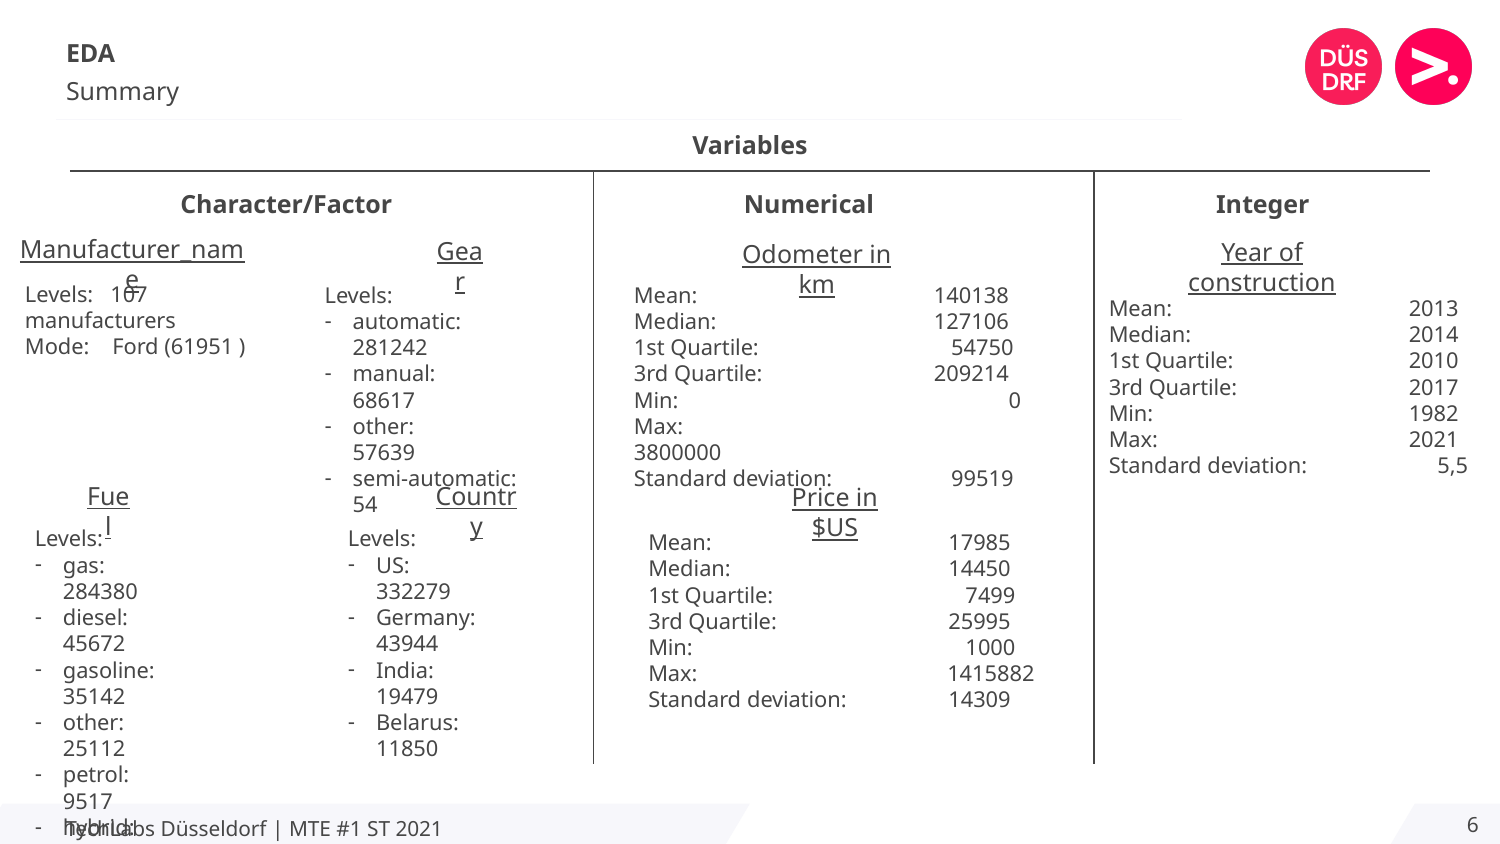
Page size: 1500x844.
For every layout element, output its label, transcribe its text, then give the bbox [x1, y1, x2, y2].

picture [1395, 28, 1472, 105]
slide_number 6 [1403, 796, 1494, 844]
text_box Levels: US: 332279 Germany: 43944 India: 19479 Belarus: 11850 [332, 517, 592, 769]
text_box Numerical [693, 179, 925, 233]
text_box Gear [416, 227, 503, 273]
picture [1305, 83, 1382, 105]
title EDA [51, 23, 1449, 83]
text_box Levels: automatic: 281242 manual: 68617 other: 57639 semi-automatic: 54 [309, 273, 577, 525]
text_box Price in $US [752, 499, 918, 521]
text_box Odometer in km [710, 231, 924, 273]
text_box Mean: 2013 Median: 2014 1st Quartile: 2010 3rd Quartile: 2017 Min: 1982 Max: 2021 Standard deviation: 5,5 [1098, 287, 1498, 486]
text_box Manufacturer_name [0, 226, 265, 302]
text_box Fuel [69, 473, 147, 517]
text_box Levels: gas: 284380 diesel: 45672 gasoline: 35142 other: 25112 petrol: 9517 hybrid: 5674 electric: 2055 [19, 517, 283, 844]
text_box Levels: 107 manufacturers Mode: Ford (61951 ) [10, 273, 309, 367]
text_box Year of construction [1133, 228, 1391, 287]
text_box Mean: 17985 Median: 14450 1st Quartile: 7499 3rd Quartile: 25995 Min: 1000 Max: 1415882 Standard deviation: 14309 [633, 521, 1053, 720]
text_box Character/Factor [157, 179, 416, 233]
text_box Integer [1147, 179, 1379, 228]
text_box Mean: 140138 Median: 127106 1st Quartile: 54750 3rd Quartile: 209214 Min: 0 Max: 3800000 Standard deviation: 99519 [618, 273, 1038, 499]
text_box Variables [621, 114, 879, 170]
subtitle Summary [51, 56, 1254, 116]
